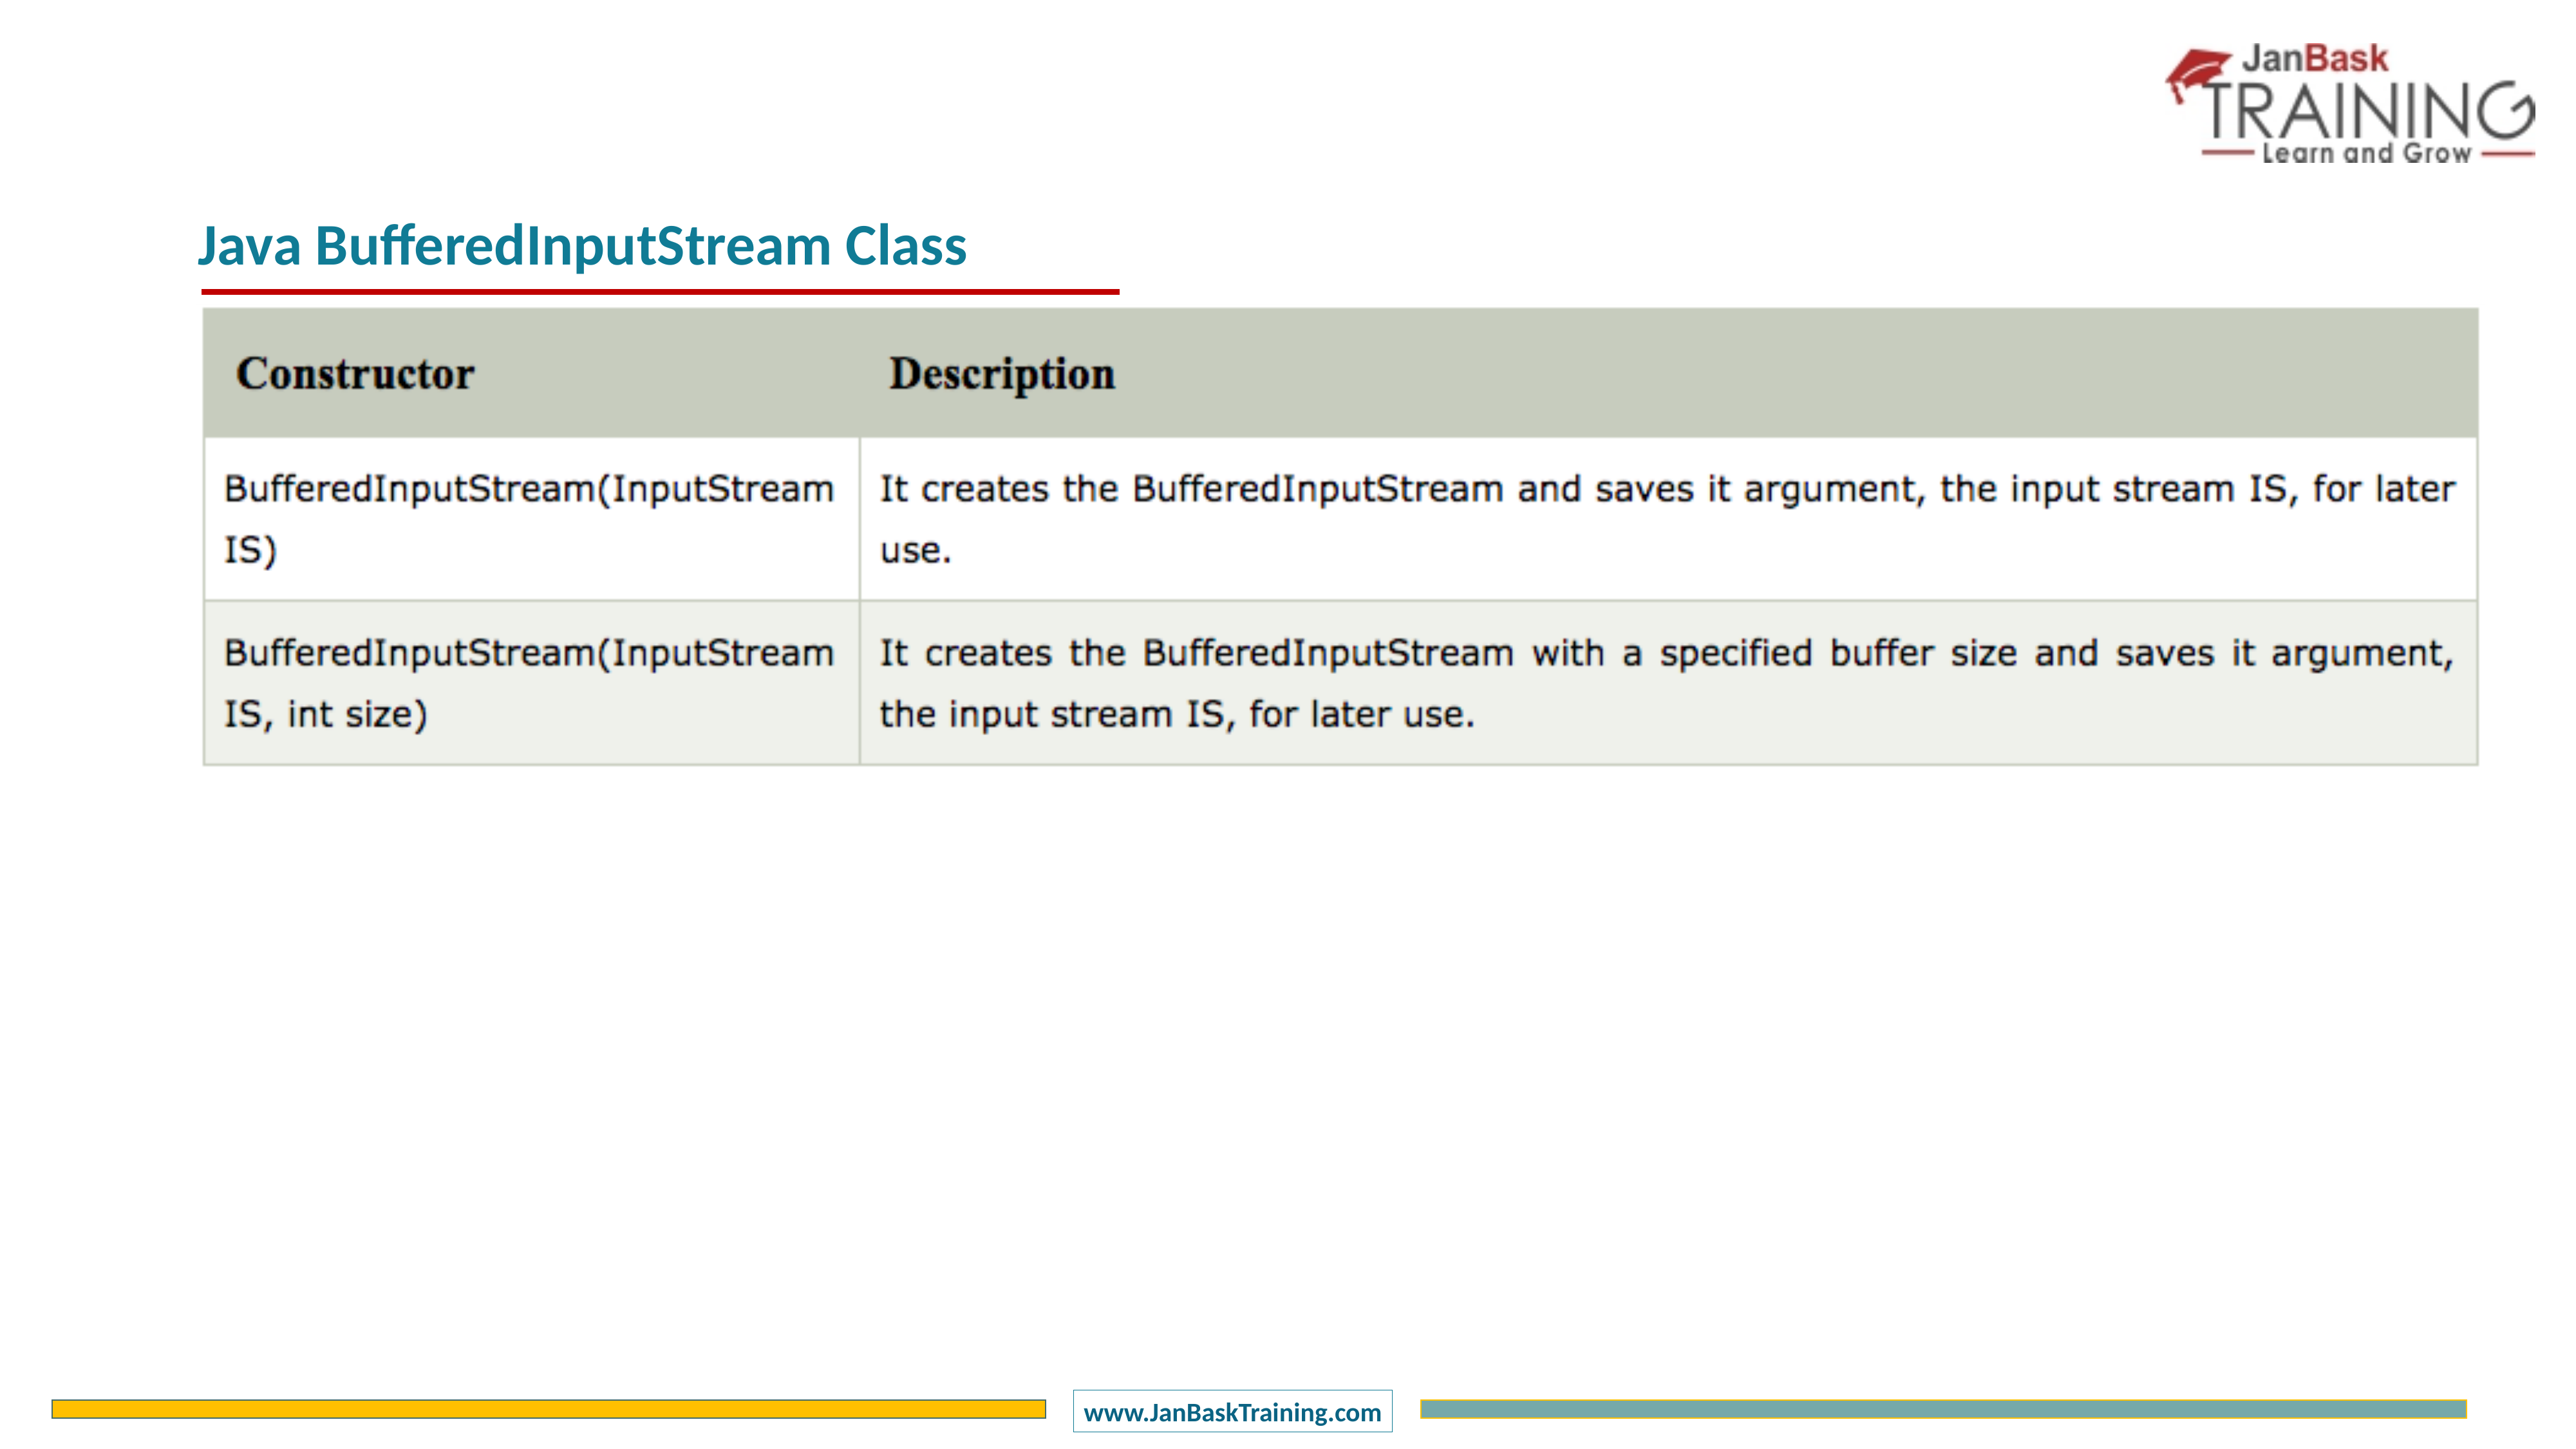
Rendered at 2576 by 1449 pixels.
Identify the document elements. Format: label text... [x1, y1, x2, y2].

picture [2165, 43, 2535, 163]
picture [196, 304, 2485, 772]
text_box Java BufferedInputStream Class [193, 201, 2000, 282]
